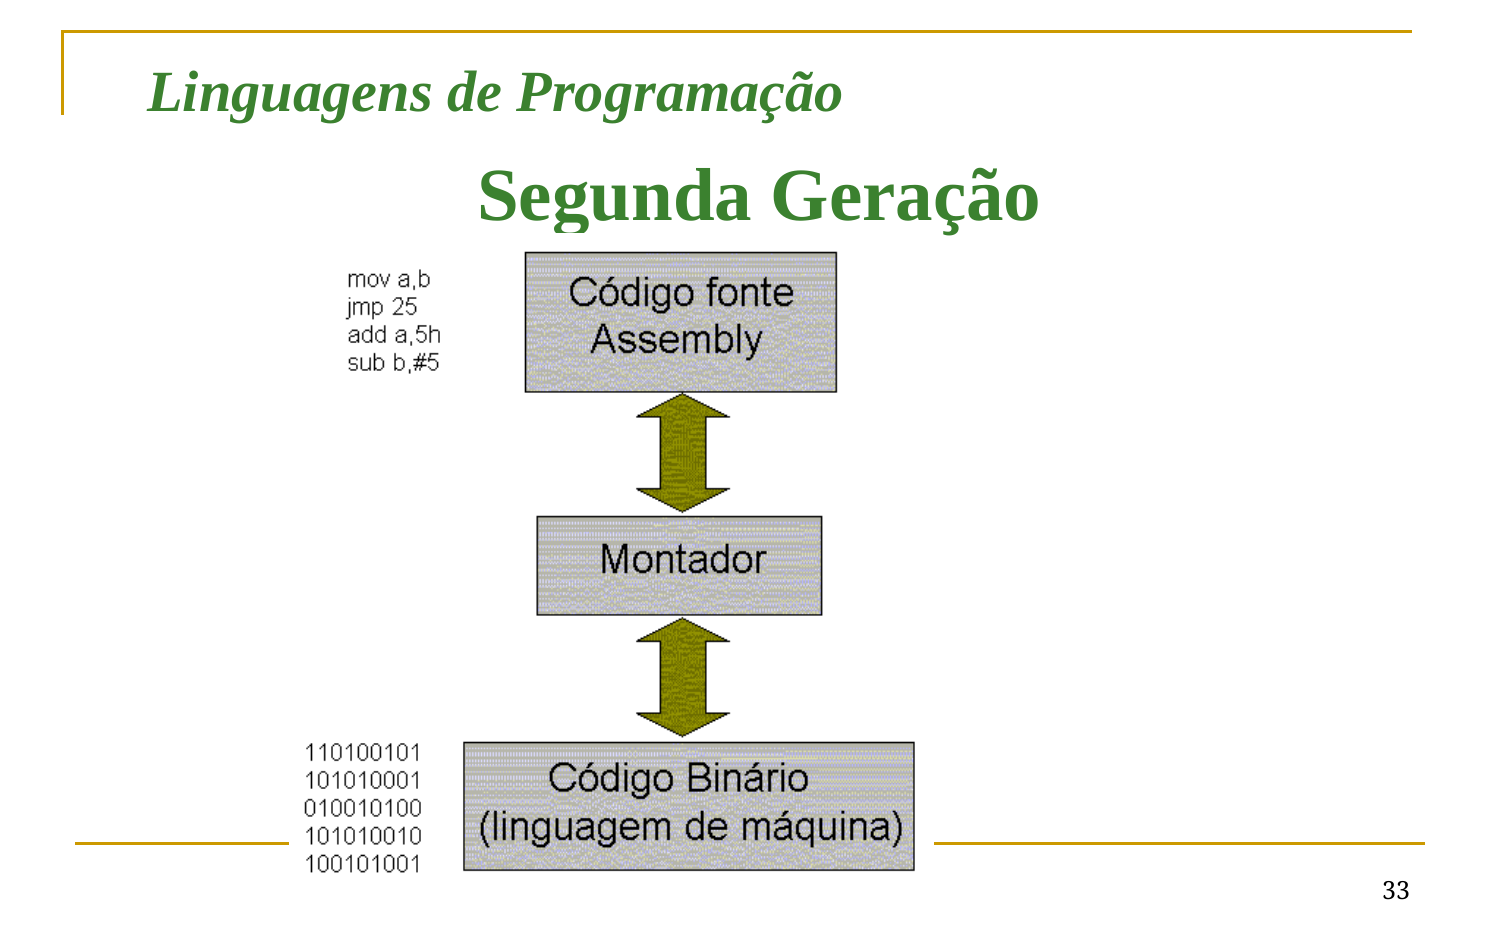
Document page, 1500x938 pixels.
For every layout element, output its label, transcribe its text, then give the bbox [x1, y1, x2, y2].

text_box ‹#› [1074, 853, 1425, 916]
text_box Segunda Geração [128, 137, 1391, 226]
text_box Linguagens de Programação [132, 45, 1395, 117]
picture [289, 233, 935, 899]
